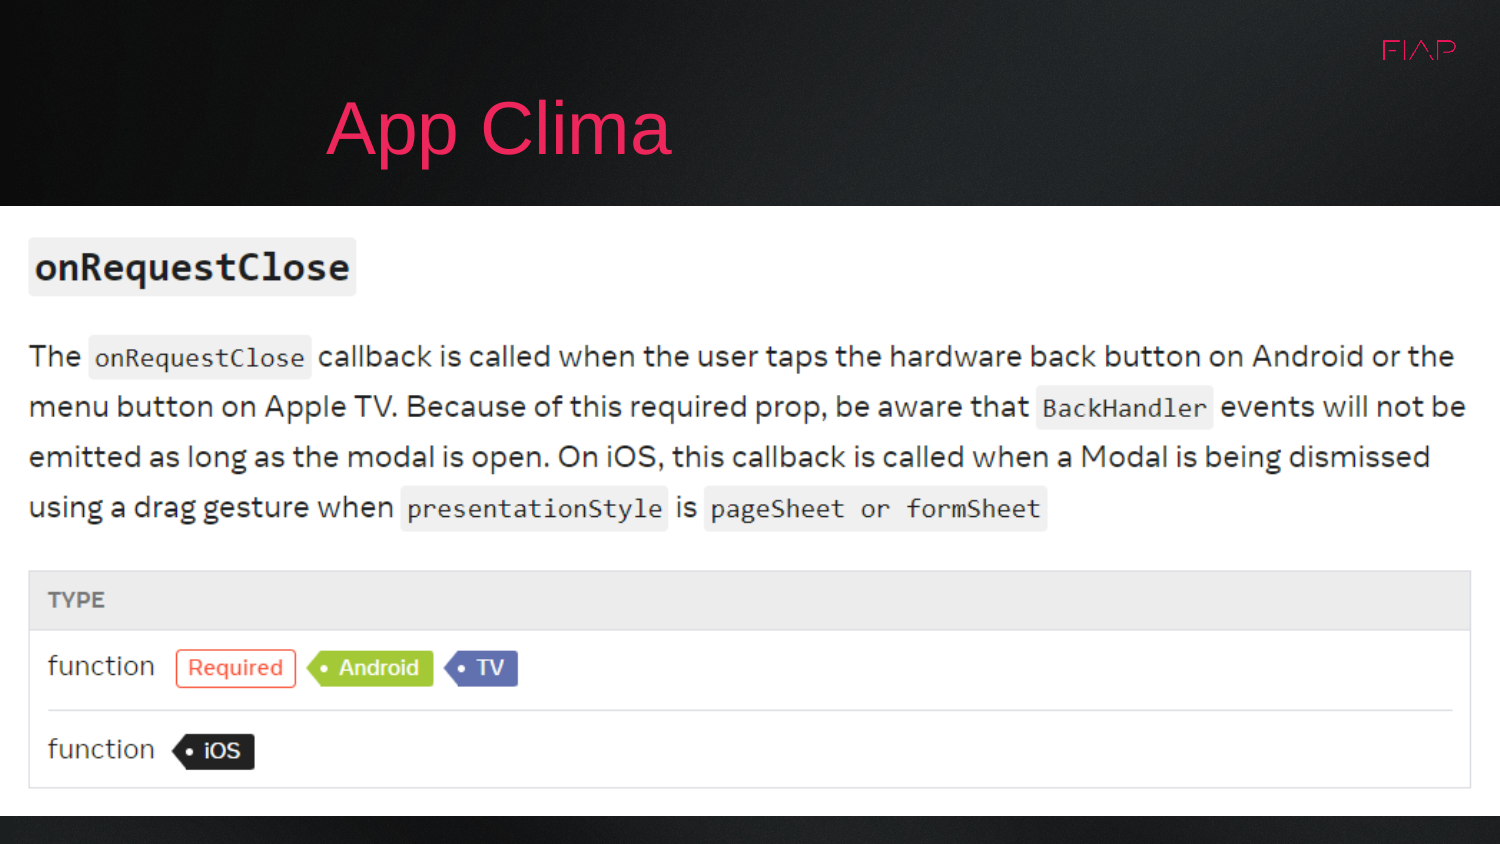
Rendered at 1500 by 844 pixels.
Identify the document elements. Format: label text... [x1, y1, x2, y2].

picture [0, 0, 1500, 844]
text_box App Clima [311, 72, 1126, 177]
text_box Criação do Modal animationType e transparent são bem fáceis de entender O visible, é quase uma convenção. Ele irá controlar se o modal está aberto ou não [311, 196, 1292, 205]
